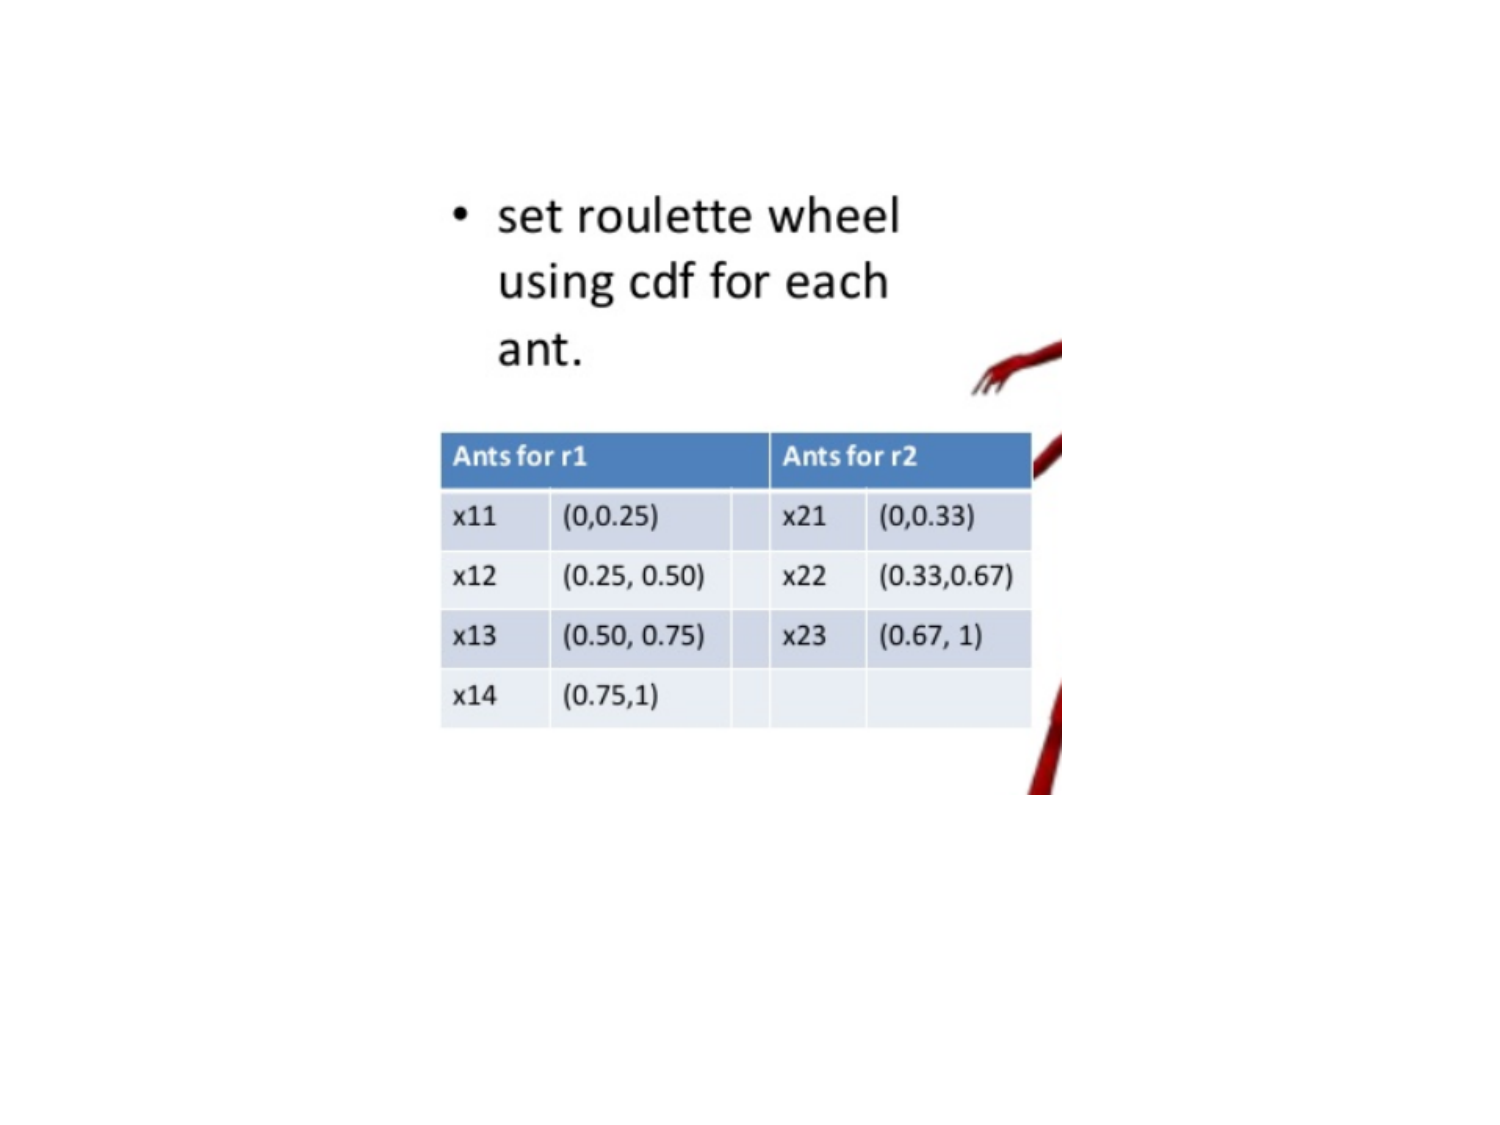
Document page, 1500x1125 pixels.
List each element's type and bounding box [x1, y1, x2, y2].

picture [395, 172, 1062, 795]
